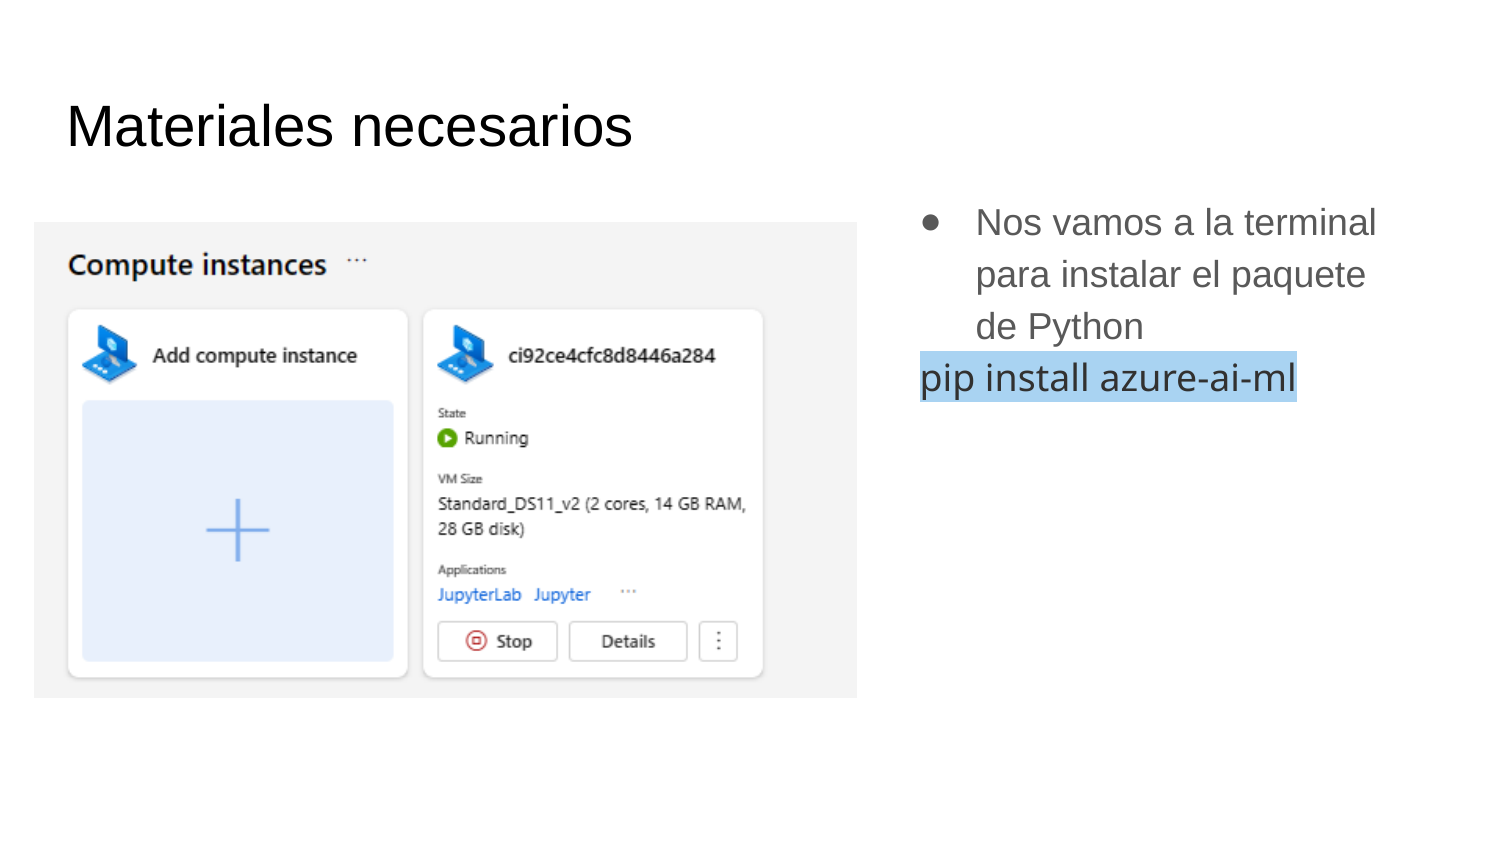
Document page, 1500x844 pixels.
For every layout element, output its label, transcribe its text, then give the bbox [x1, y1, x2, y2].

list Nos vamos a la terminal para instalar el paquete de Python pip install azure-ai-ml [885, 176, 1428, 461]
picture [33, 222, 857, 699]
title Materiales necesarios [51, 72, 1449, 167]
